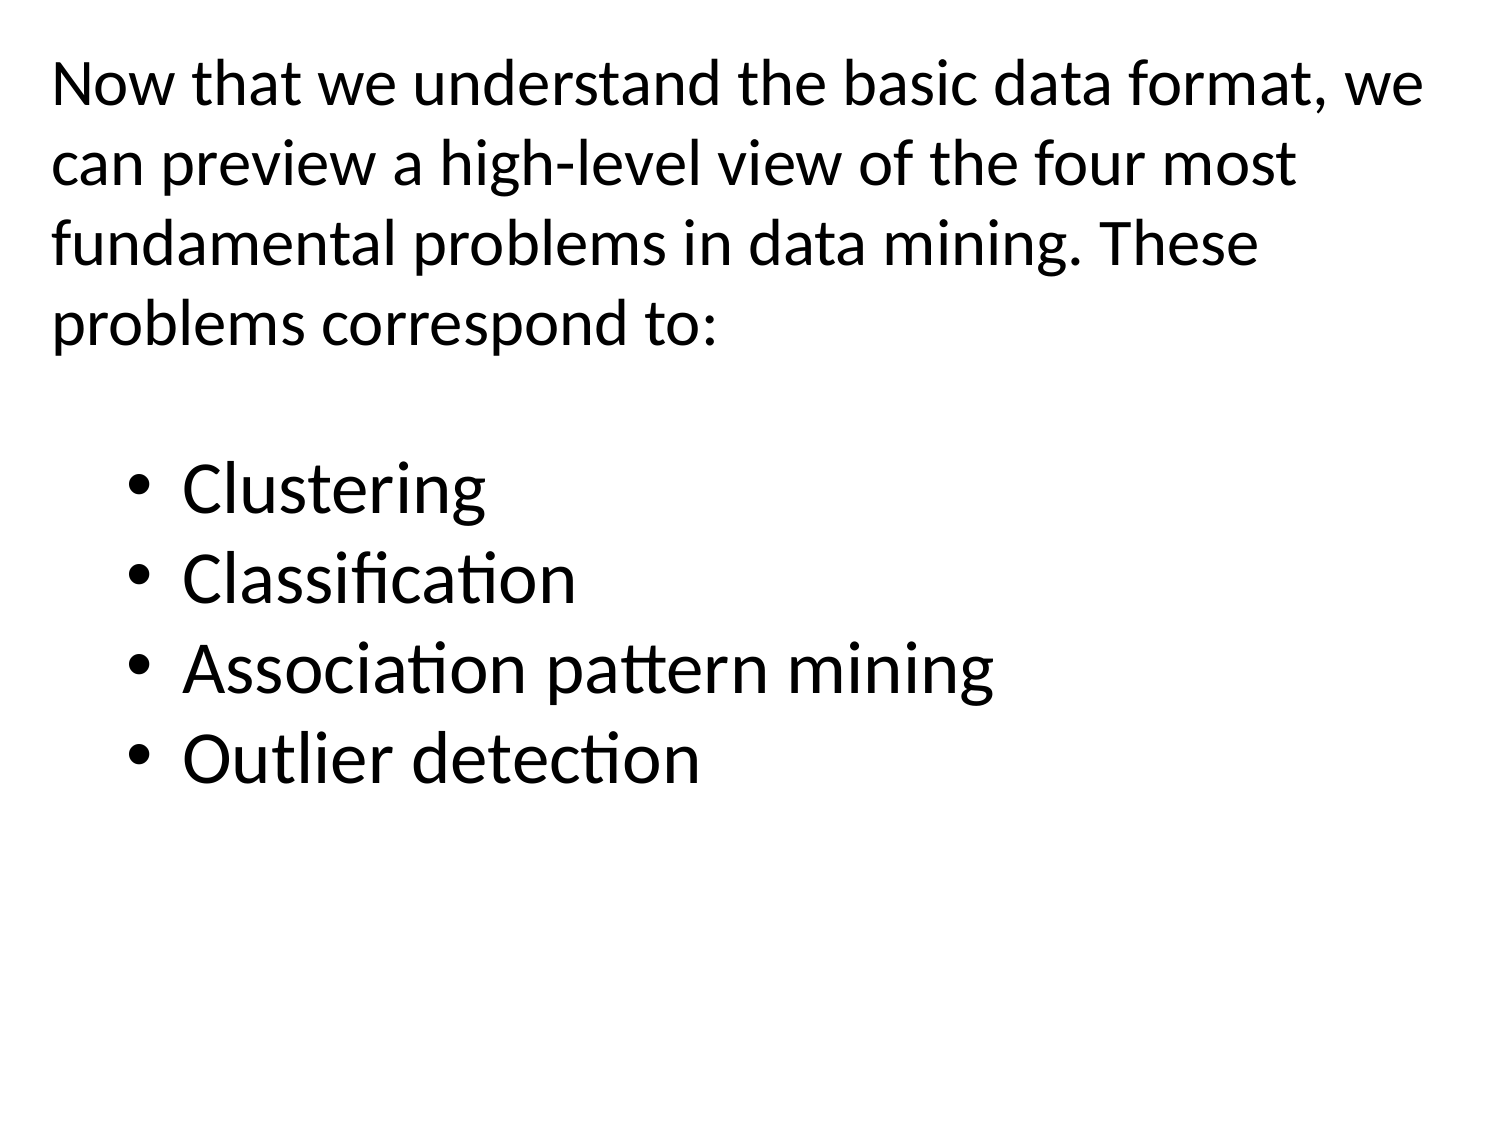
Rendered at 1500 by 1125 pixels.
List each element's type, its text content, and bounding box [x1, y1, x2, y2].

text_box Now that we understand the basic data format, we can preview a high-level view of the four most fundamental problems in data mining. These problems correspond to: Clustering Classification Association pattern mining Outlier detection [36, 30, 1458, 833]
